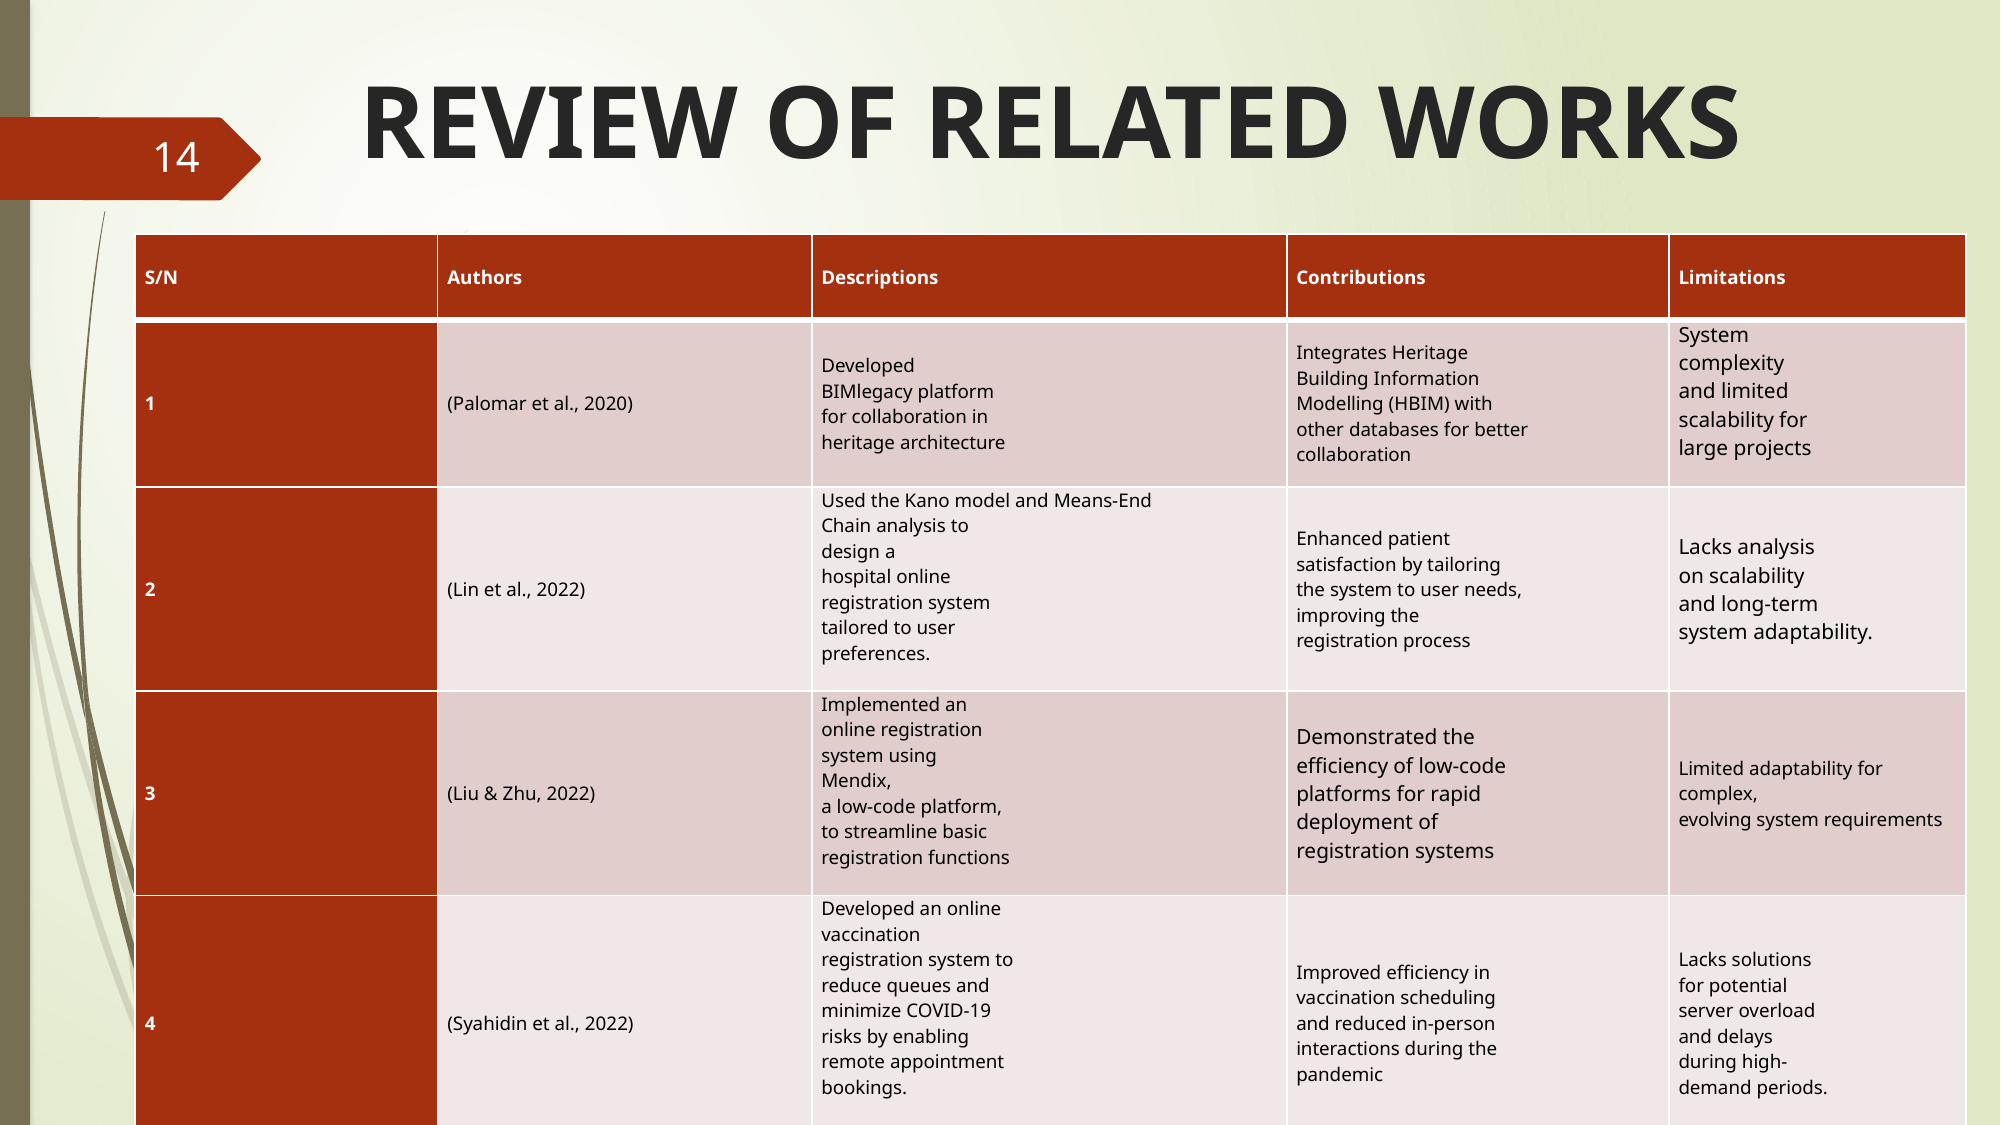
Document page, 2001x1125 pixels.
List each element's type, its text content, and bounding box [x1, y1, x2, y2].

table_cell (Palomar et al., 2020) [438, 323, 811, 486]
table_cell (Syahidin et al., 2022) [438, 896, 811, 1125]
table_cell Demonstrated the efficiency of low-code platforms for rapid deployment of registration systems [1288, 692, 1668, 895]
table_cell Integrates Heritage Building Information Modelling (HBIM) with other databases for better collaboration [1288, 323, 1668, 486]
table_cell 1 [136, 323, 437, 486]
table_cell Improved efficiency in vaccination scheduling and reduced in-person interactions during the pandemic [1288, 896, 1668, 1125]
table_cell 2 [136, 488, 437, 690]
table_cell Enhanced patient satisfaction by tailoring the system to user needs, improving the registration process [1288, 488, 1668, 690]
table_cell Used the Kano model and Means-End Chain analysis to design a hospital online registration system tailored to user preferences. [813, 488, 1286, 690]
table_header Descriptions [813, 235, 1286, 317]
table_cell Implemented an online registration system using Mendix, a low-code platform, to streamline basic registration functions [813, 692, 1286, 895]
table_cell Limited adaptability for complex, evolving system requirements [1670, 692, 1965, 895]
table_cell Lacks solutions for potential server overload and delays during high- demand periods. [1670, 896, 1965, 1125]
slide_number 14 [87, 129, 216, 190]
table_cell 3 [136, 692, 437, 895]
table_cell Developed an online vaccination registration system to reduce queues and minimize COVID-19 risks by enabling remote appointment bookings. [813, 896, 1286, 1125]
table_header S/N [136, 235, 437, 317]
table_cell (Lin et al., 2022) [438, 488, 811, 690]
table_cell 4 [136, 896, 437, 1125]
table_cell (Liu & Zhu, 2022) [438, 692, 811, 895]
table_header Authors [438, 235, 811, 317]
table_cell Developed BIMlegacy platform for collaboration in heritage architecture [813, 323, 1286, 486]
table_header Contributions [1288, 235, 1668, 317]
table_header Limitations [1670, 235, 1965, 317]
title REVIEW OF RELATED WORKS [263, 50, 1839, 195]
table_cell System complexity and limited scalability for large projects [1670, 323, 1965, 486]
table_cell Lacks analysis on scalability and long-term system adaptability. [1670, 488, 1965, 690]
